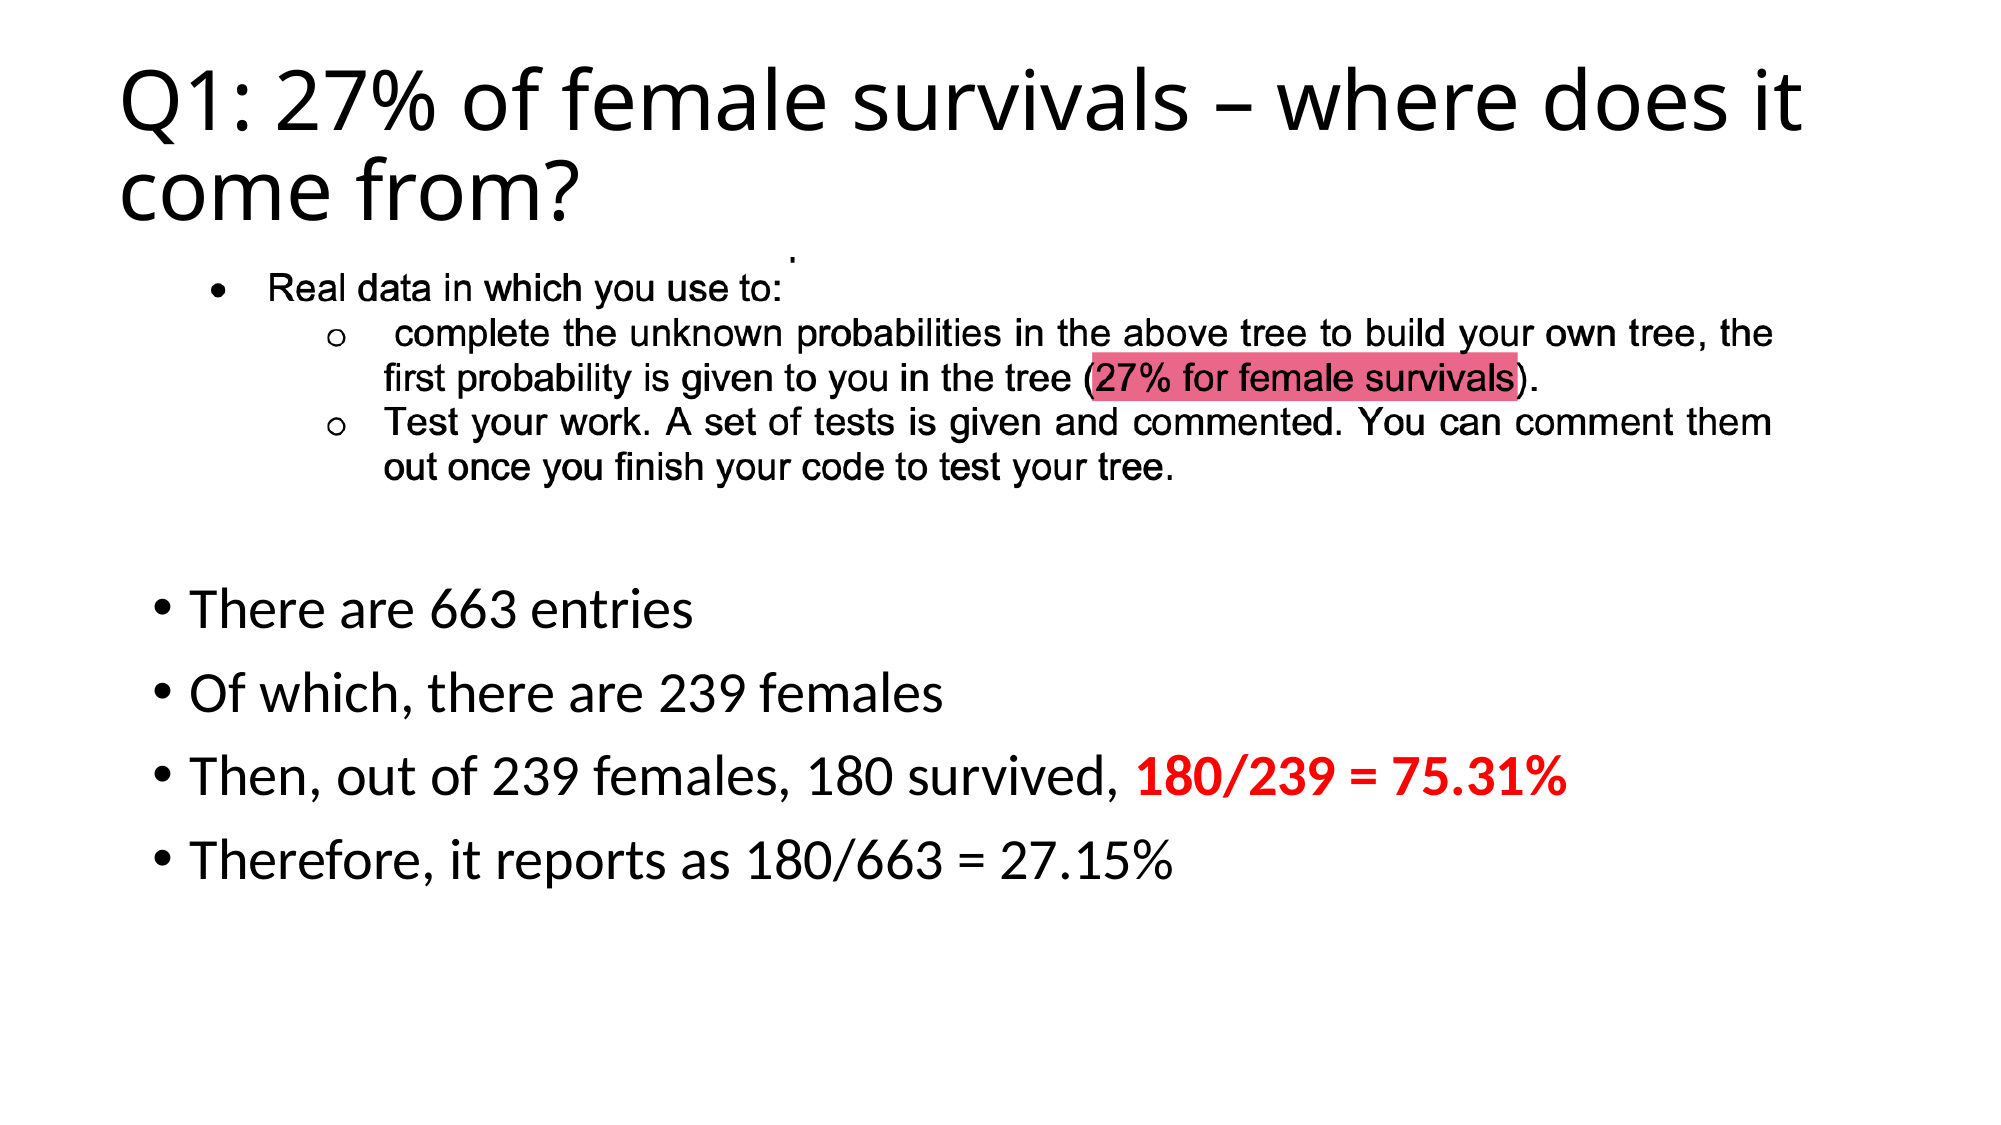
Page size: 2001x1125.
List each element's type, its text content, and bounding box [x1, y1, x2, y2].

title Q1: 27% of female survivals – where does it come from? [103, 39, 1897, 258]
picture [165, 257, 1835, 510]
list There are 663 entries Of which, there are 239 females Then, out of 239 females, 180 survived, 180/239 = 75.31% Therefore, it reports as 180/663 = 27.15% [137, 570, 1863, 963]
